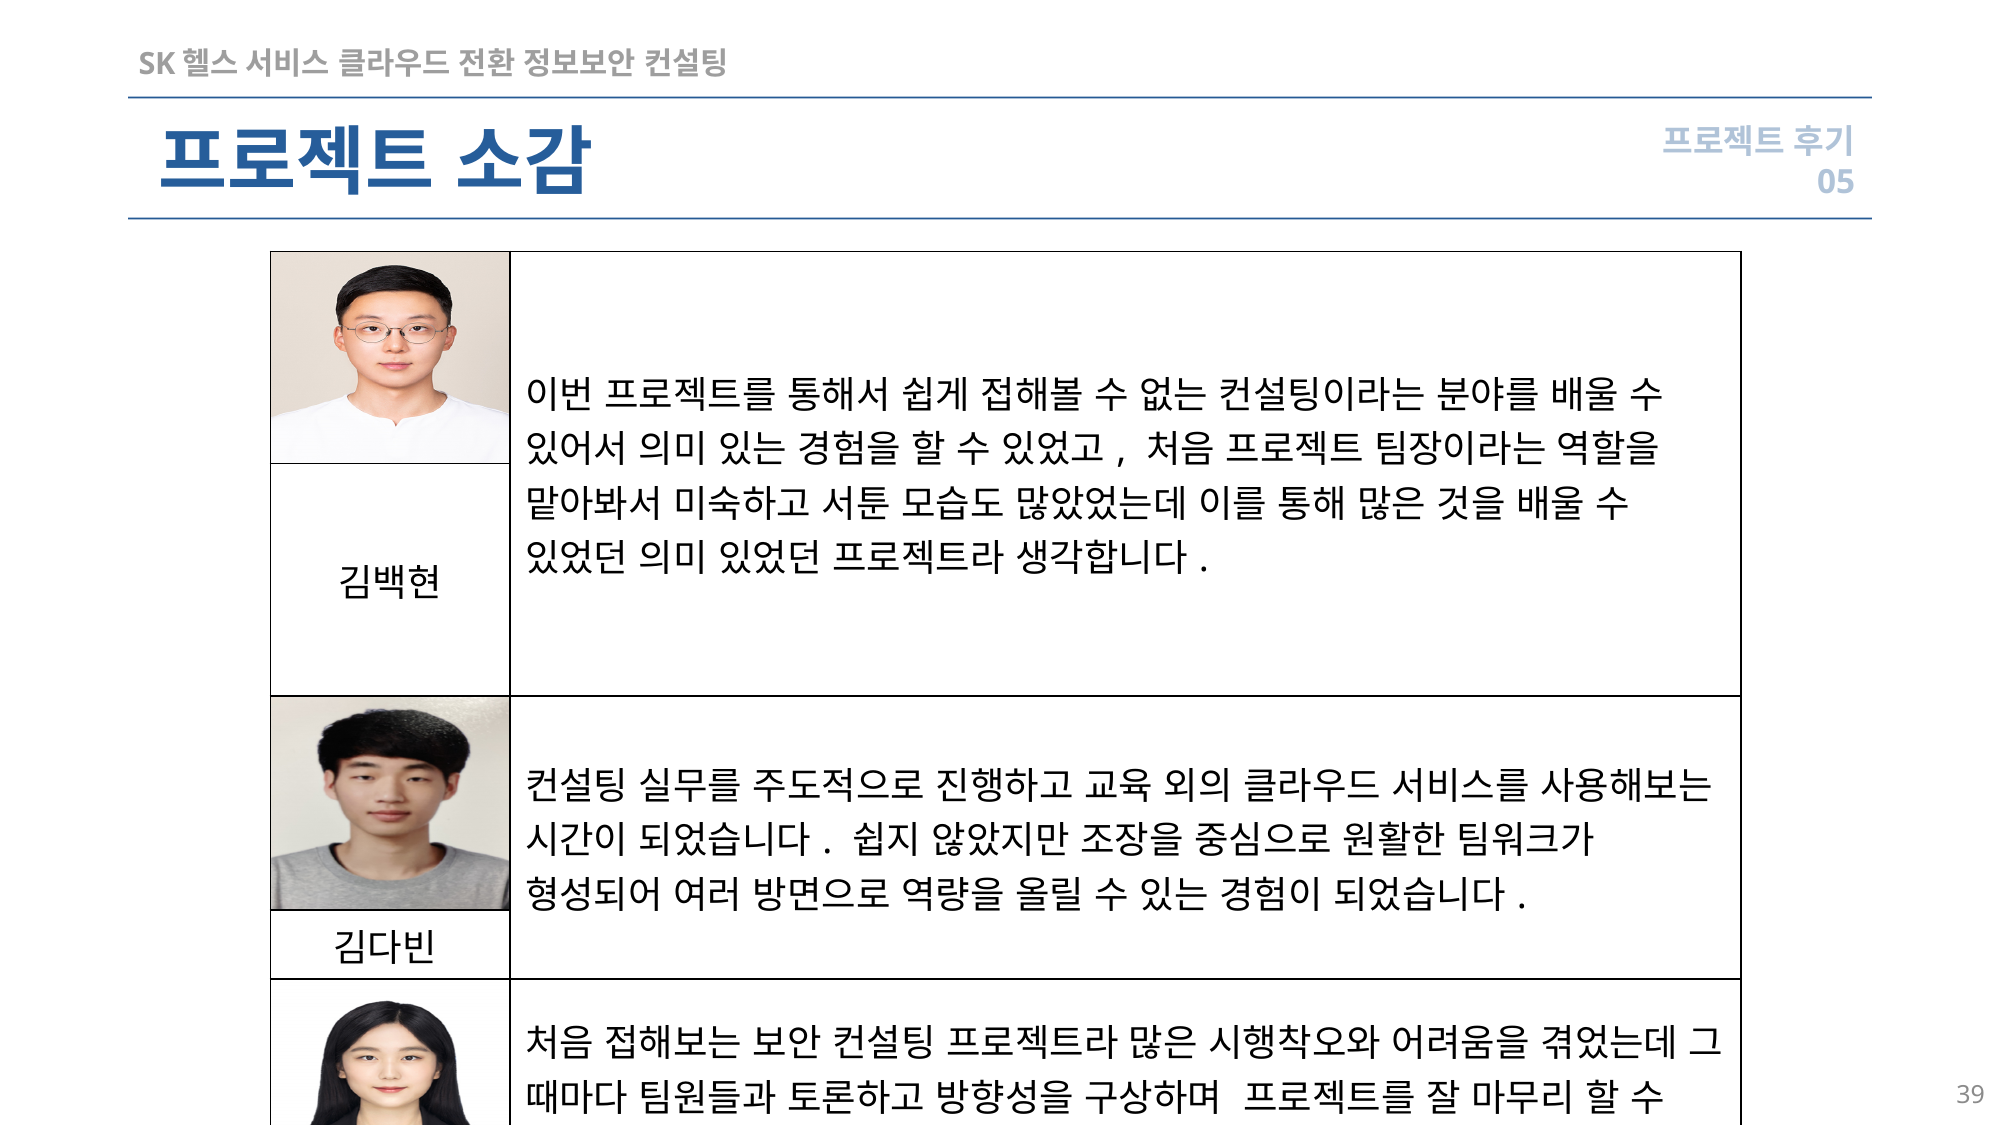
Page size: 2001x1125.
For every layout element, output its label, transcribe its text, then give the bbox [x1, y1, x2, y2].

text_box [128, 94, 1872, 101]
table_cell 처음 접해보는 보안 컨설팅 프로젝트라 많은 시행착오와 어려움을 겪었는데 그 때마다 팀원들과 토론하고 방향성을 구상하며 프로젝트를 잘 마무리 할 수 있었습니다. 이번 경험을 통해 발전해 대규모 프로젝트도 도전해보고 싶은 용기가 생겼습니다. [511, 980, 1740, 1125]
table_cell 김다빈 [271, 911, 509, 978]
table_cell 김백현 [271, 464, 509, 695]
table_cell 컨설팅 실무를 주도적으로 진행하고 교육 외의 클라우드 서비스를 사용해보는 시간이 되었습니다. 쉽지 않았지만 조장을 중심으로 원활한 팀워크가 형성되어 여러 방면으로 역량을 올릴 수 있는 경험이 되었습니다. [511, 697, 1740, 978]
table_header [271, 252, 509, 463]
slide_number 39 [1550, 1065, 2000, 1125]
text_box 프로젝트 후기 05 [1203, 113, 1870, 208]
table_cell [271, 697, 509, 909]
text_box SK헬스 서비스 클라우드 전환 정보보안 컨설팅 [128, 39, 1104, 86]
text_box 프로젝트 소감 [143, 105, 811, 211]
table_header 이번 프로젝트를 통해서 쉽게 접해볼 수 없는 컨설팅이라는 분야를 배울 수 있어서 의미 있는 경험을 할 수 있었고, 처음 프로젝트 팀장이라는 역할을 맡아봐서 미숙하고 서툰 모습도 많았었는데 이를 통해 많은 것을 배울 수 있었던 의미 있었던 프로젝트라 생각합니다. [511, 252, 1740, 695]
table_cell [271, 980, 509, 1125]
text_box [128, 215, 1872, 223]
